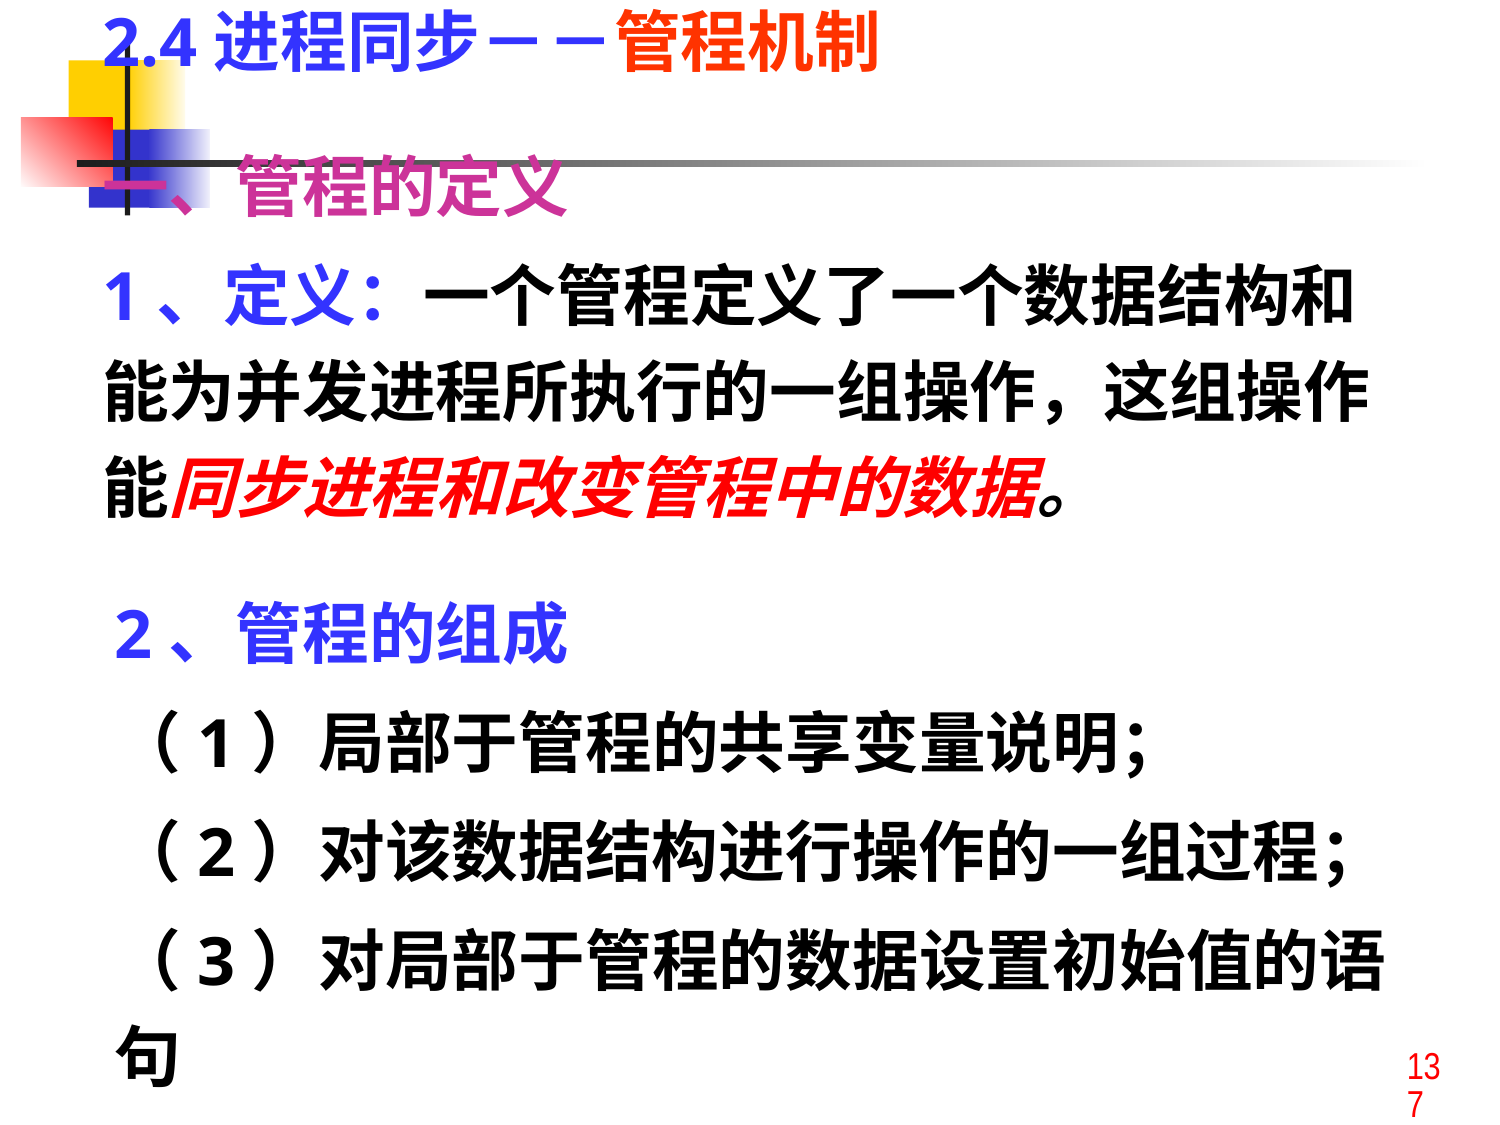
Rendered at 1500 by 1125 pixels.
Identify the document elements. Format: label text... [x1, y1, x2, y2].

text_box 137 [1392, 1034, 1471, 1094]
text_box 2.4进程同步－－管程机制 [87, 0, 1413, 88]
text_box 一、管程的定义 1、定义：一个管程定义了一个数据结构和能为并发进程所执行的一组操作，这组操作能同步进程和改变管程中的数据。 [87, 121, 1436, 643]
text_box 2、管程的组成 （1）局部于管程的共享变量说明； （2）对该数据结构进行操作的一组过程； （3）对局部于管程的数据设置初始值的语句 （4）管程的名字。 [99, 568, 1450, 1125]
